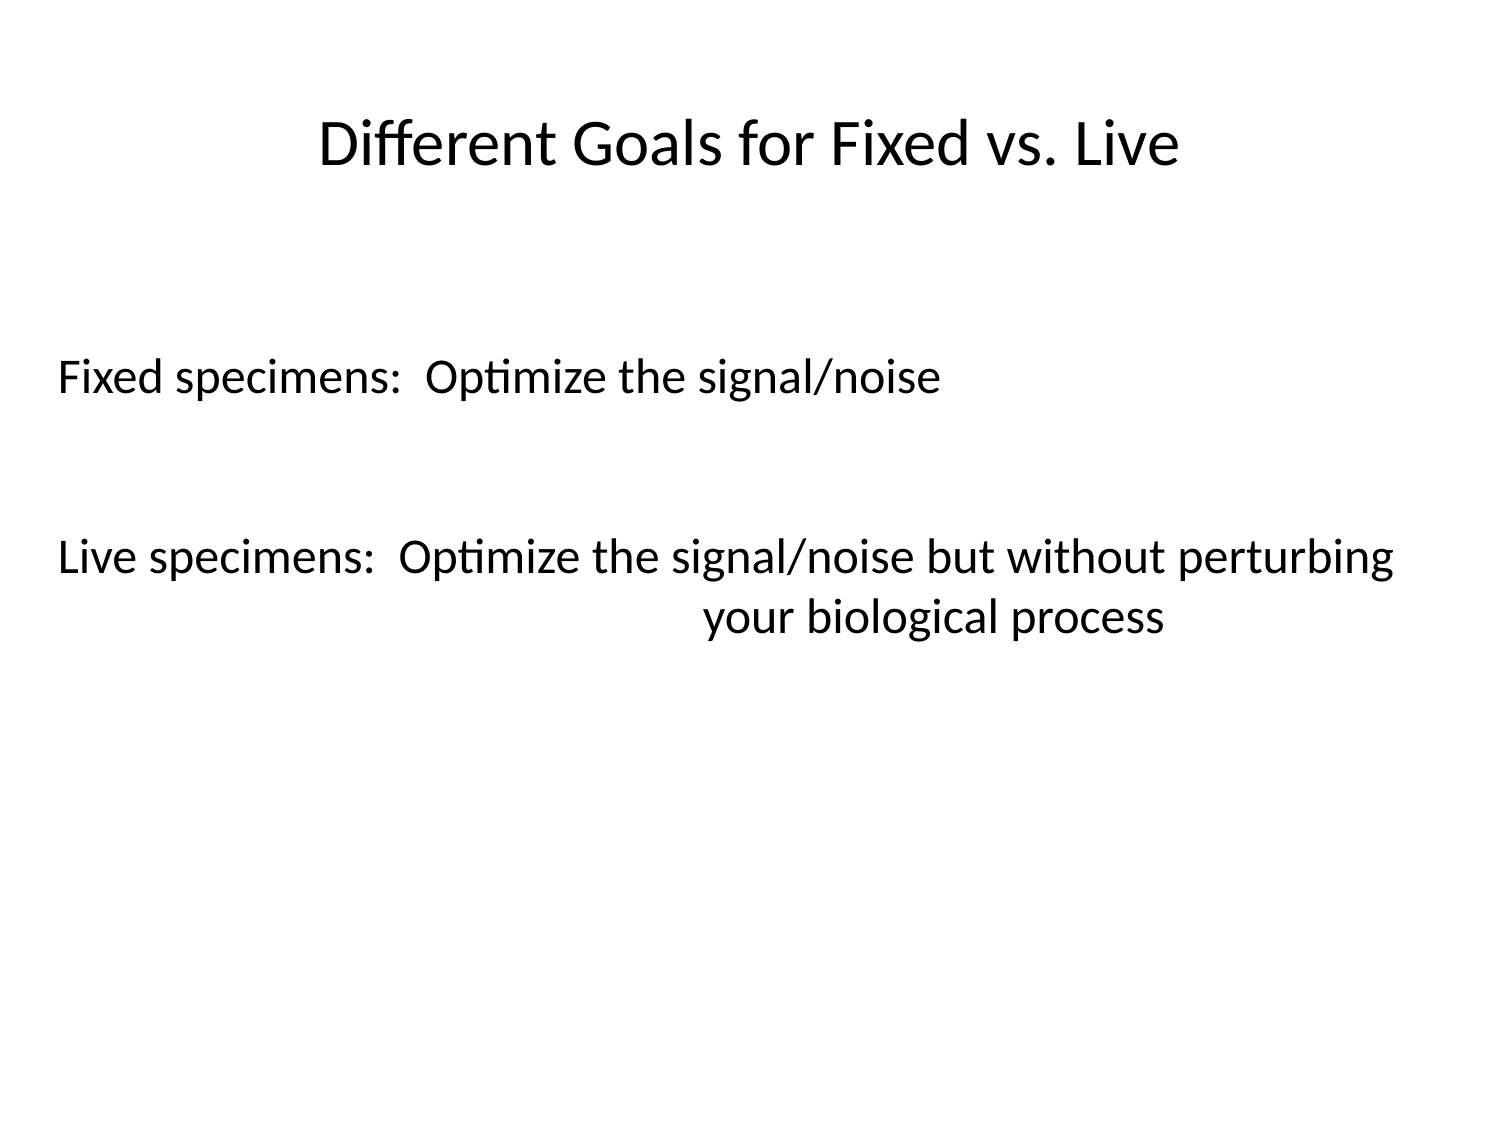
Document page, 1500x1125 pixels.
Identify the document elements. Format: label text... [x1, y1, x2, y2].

title Different Goals for Fixed vs. Live [75, 45, 1425, 233]
text_box Fixed specimens: Optimize the signal/noise Live specimens: Optimize the signal/noise but without perturbing your biological process [43, 336, 1425, 1012]
